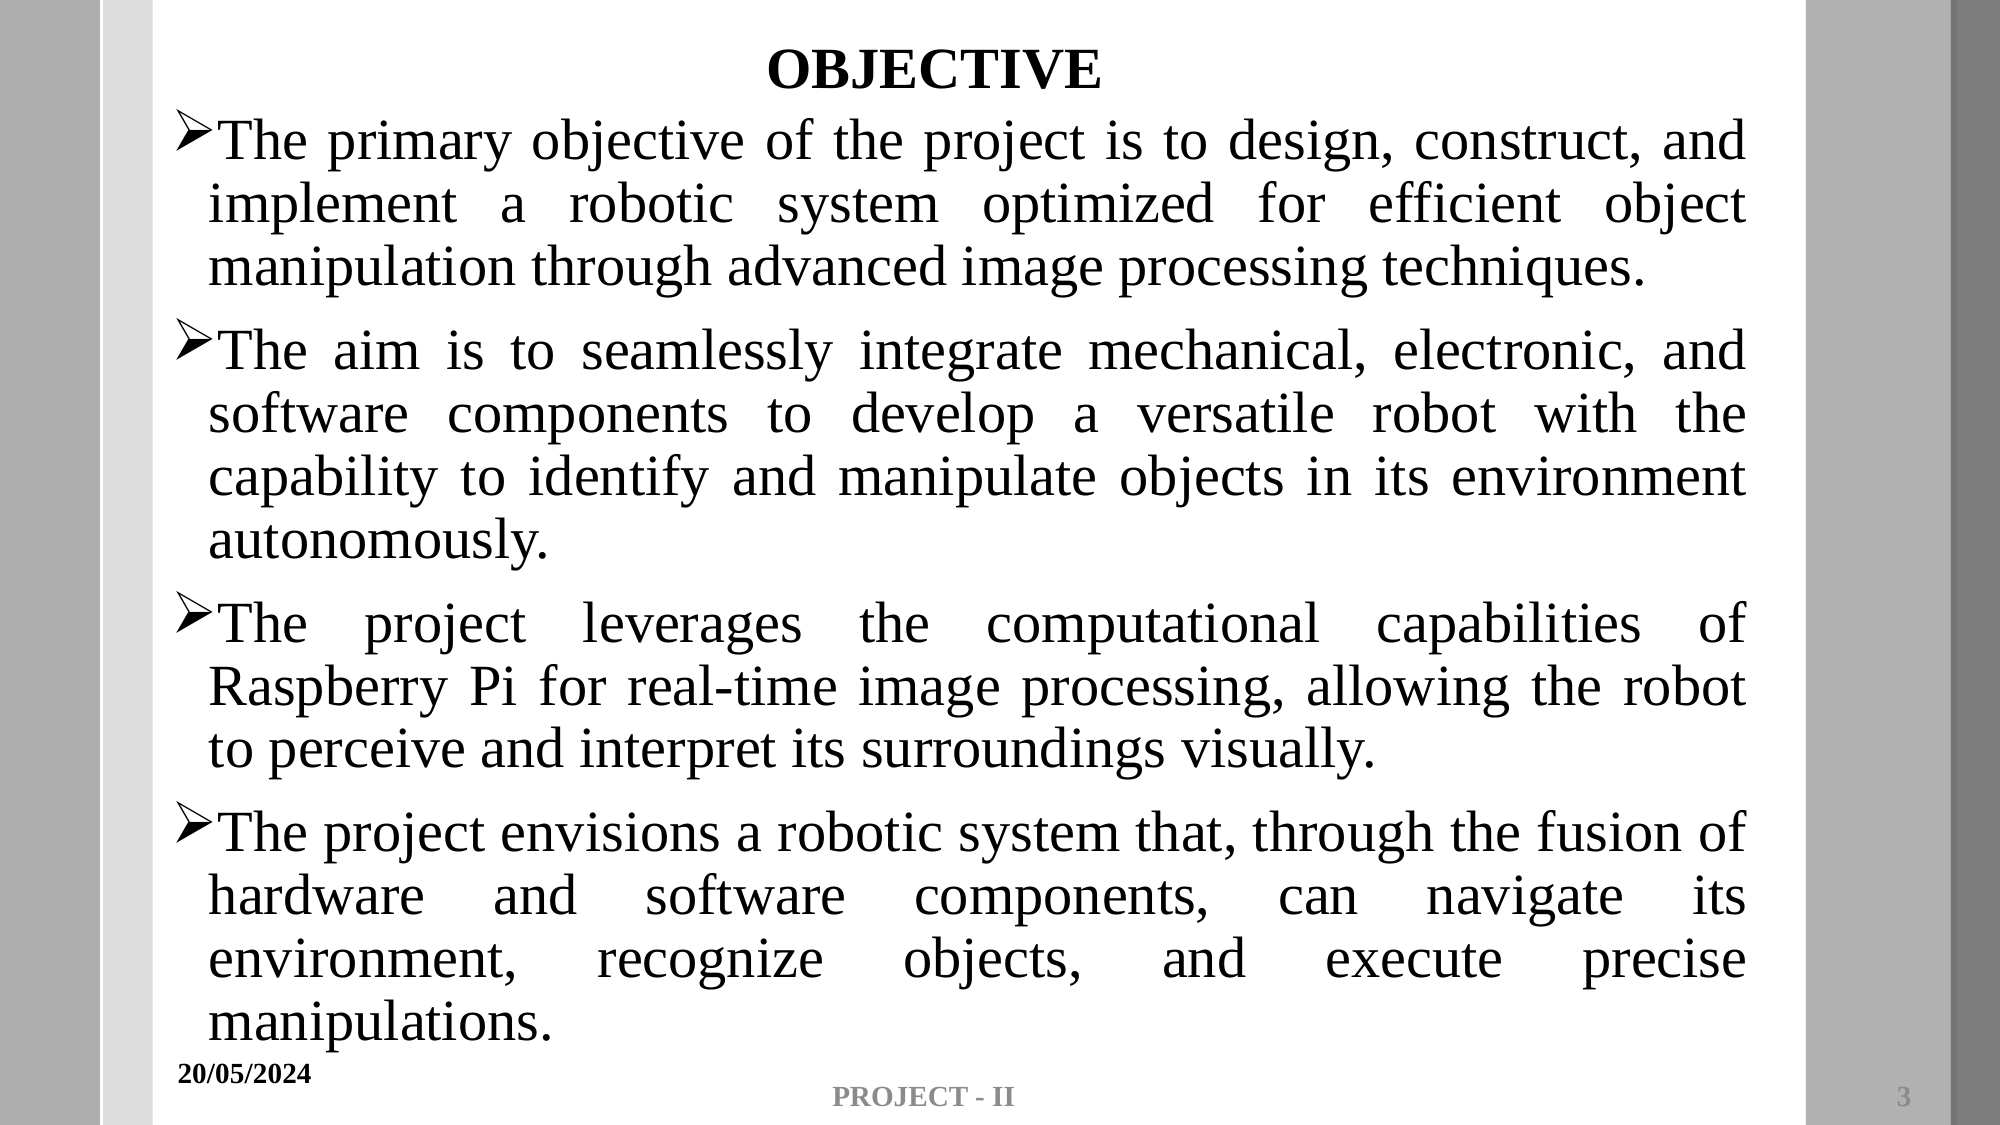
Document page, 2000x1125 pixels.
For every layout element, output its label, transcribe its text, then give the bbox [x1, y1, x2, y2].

slide_number 3 [1826, 1065, 1927, 1125]
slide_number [162, 1041, 363, 1102]
list The primary objective of the project is to design, construct, and implement a robotic system optimized for efficient object manipulation through advanced image processing techniques. The aim is to seamlessly integrate mechanical, electronic, and software components to develop a versatile robot with the capability to identify and manipulate objects in its environment autonomously. The project leverages the computational capabilities of Raspberry Pi for real-time image processing, allowing the robot to perceive and interpret its surroundings visually. The project envisions a robotic system that, through the fusion of hardware and software components, can navigate its environment, recognize objects, and execute precise manipulations. [156, 101, 1763, 846]
footer PROJECT - II [817, 1065, 1053, 1125]
list OBJECTIVE [208, 30, 1662, 101]
